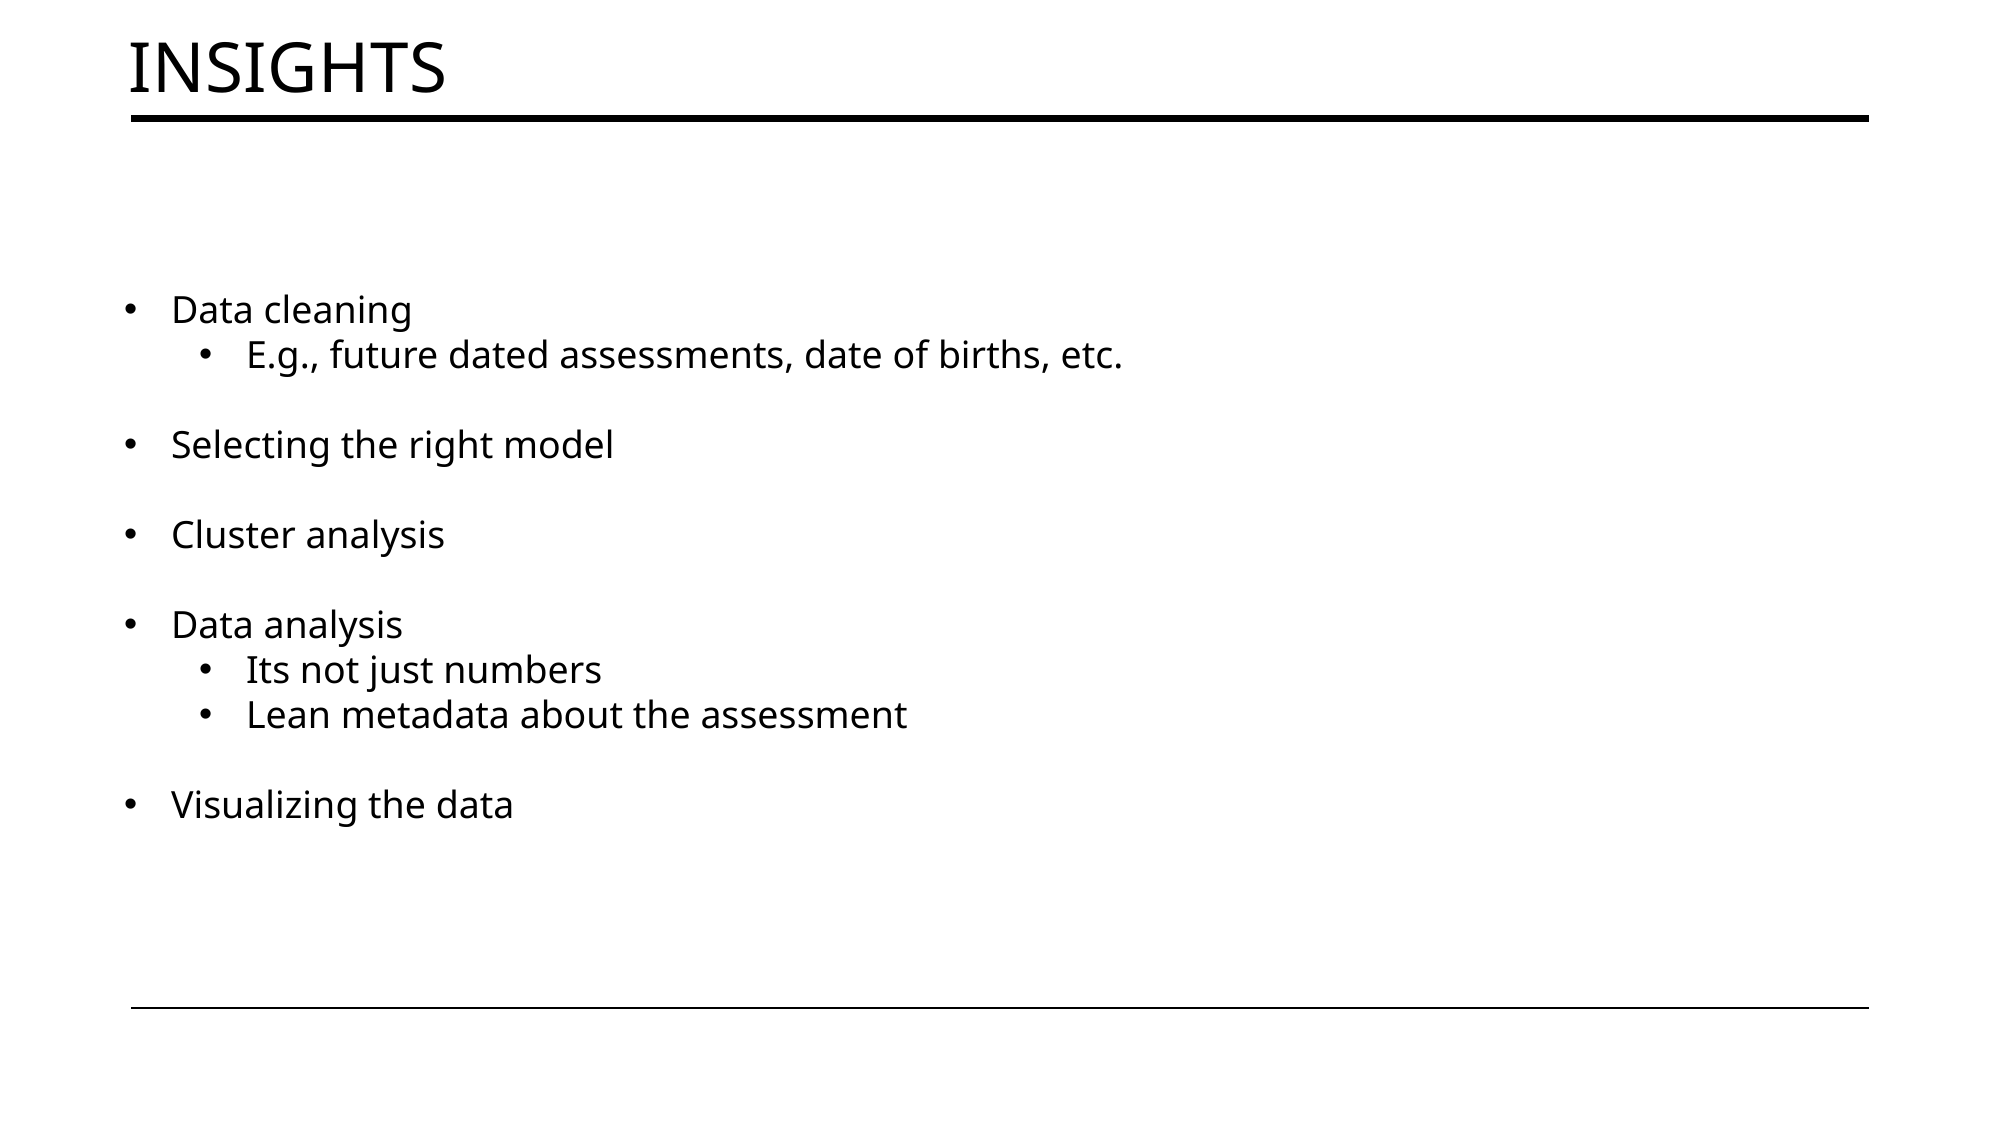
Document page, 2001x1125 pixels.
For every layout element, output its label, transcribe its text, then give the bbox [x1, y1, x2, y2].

title Insights [113, 15, 1867, 115]
text_box Data cleaning E.g., future dated assessments, date of births, etc. Selecting the right model Cluster analysis Data analysis Its not just numbers Lean metadata about the assessment Visualizing the data [109, 278, 1866, 834]
